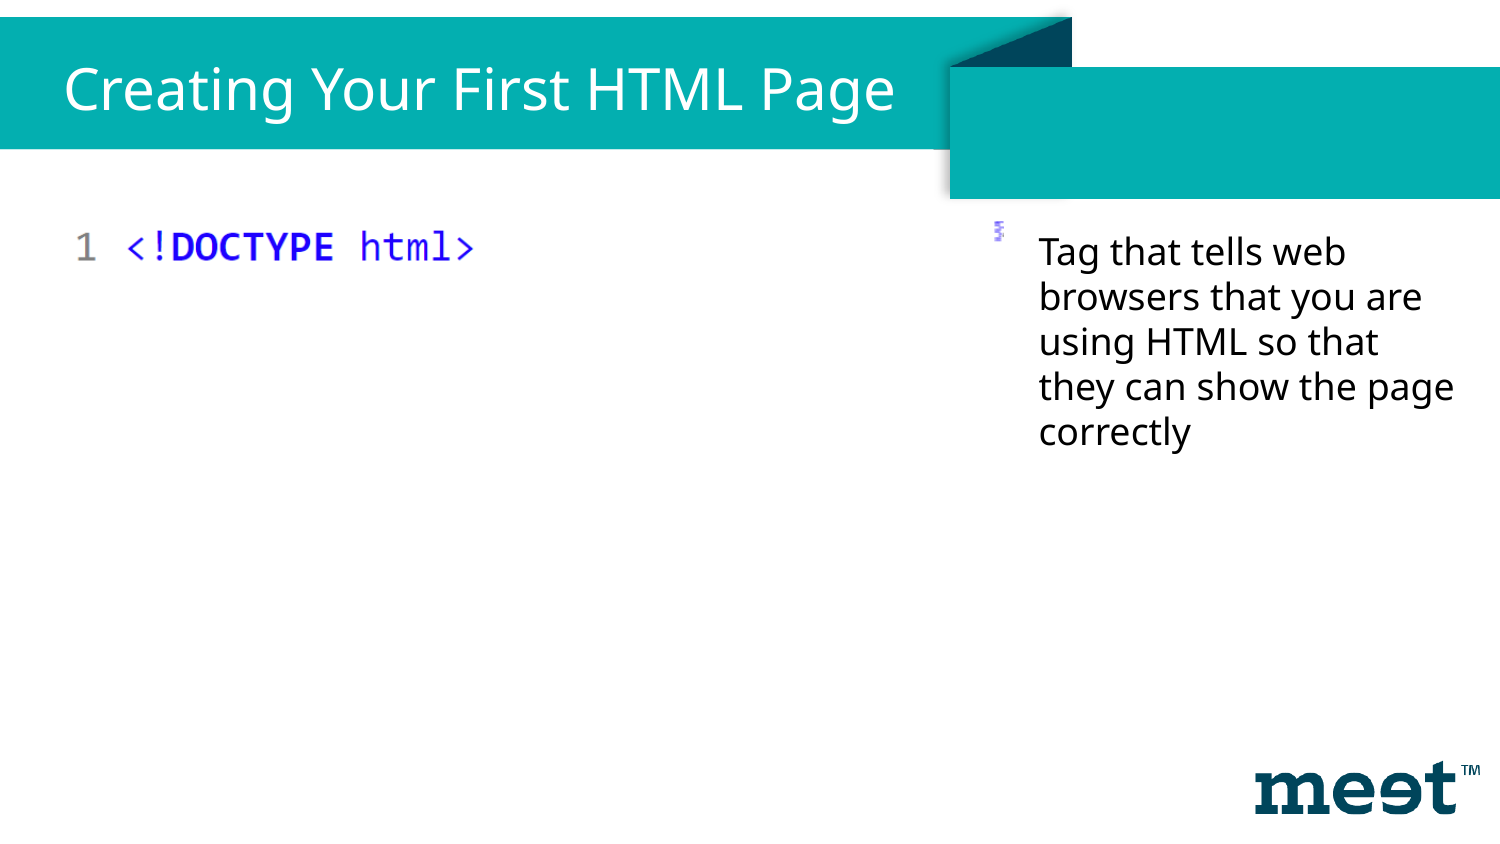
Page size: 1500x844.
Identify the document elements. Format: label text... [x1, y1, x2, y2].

picture [0, 0, 1500, 844]
text_box Creating Your First HTML Page [48, 36, 957, 131]
text_box Tag that tells web browsers that you are using HTML so that they can show the page correctly [1023, 220, 1471, 506]
